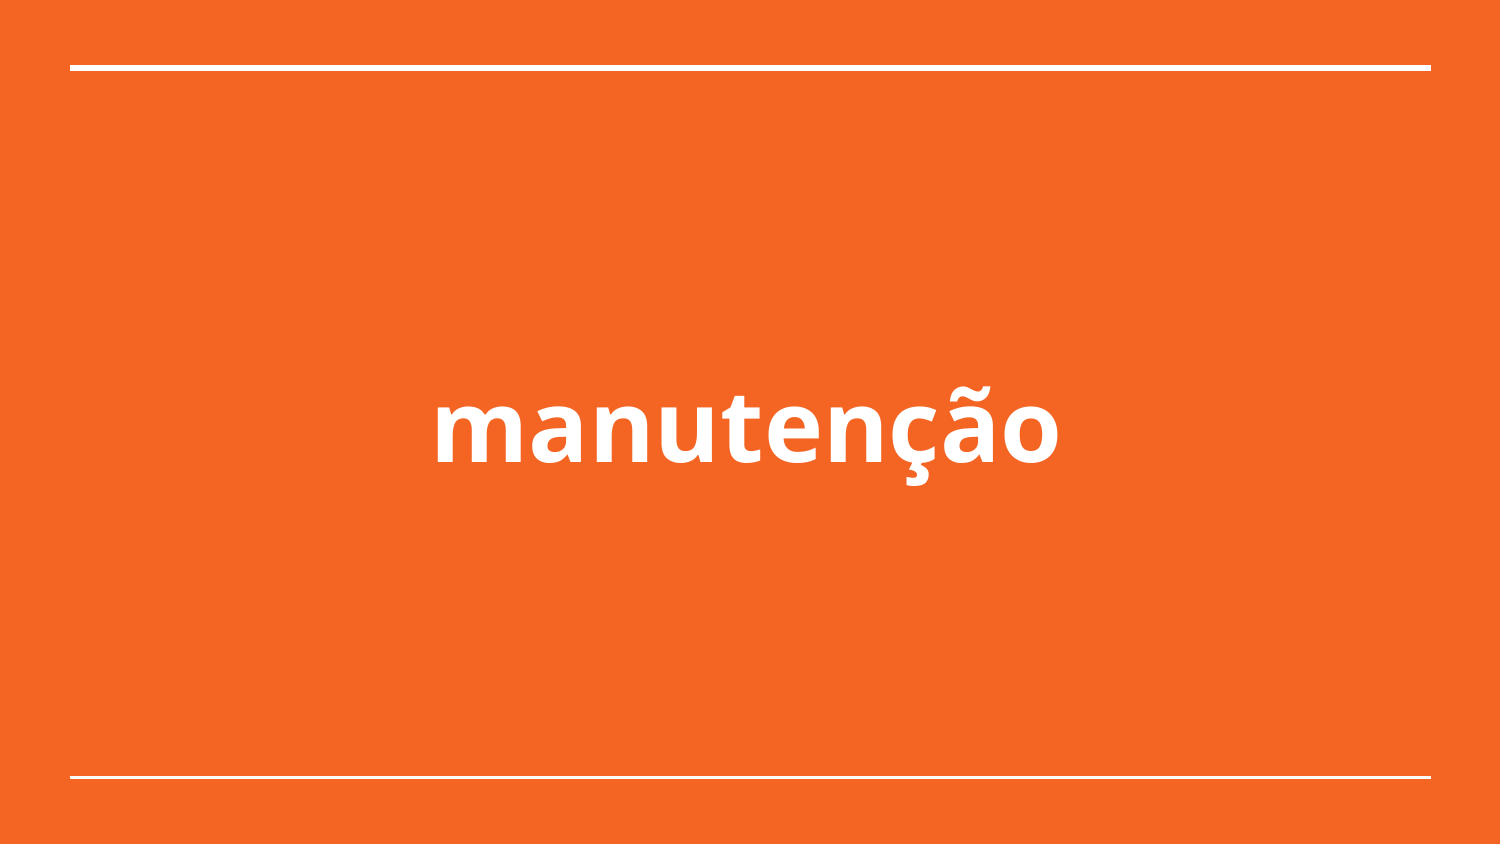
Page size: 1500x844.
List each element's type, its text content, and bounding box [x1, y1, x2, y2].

title manutenção [66, 296, 1428, 550]
